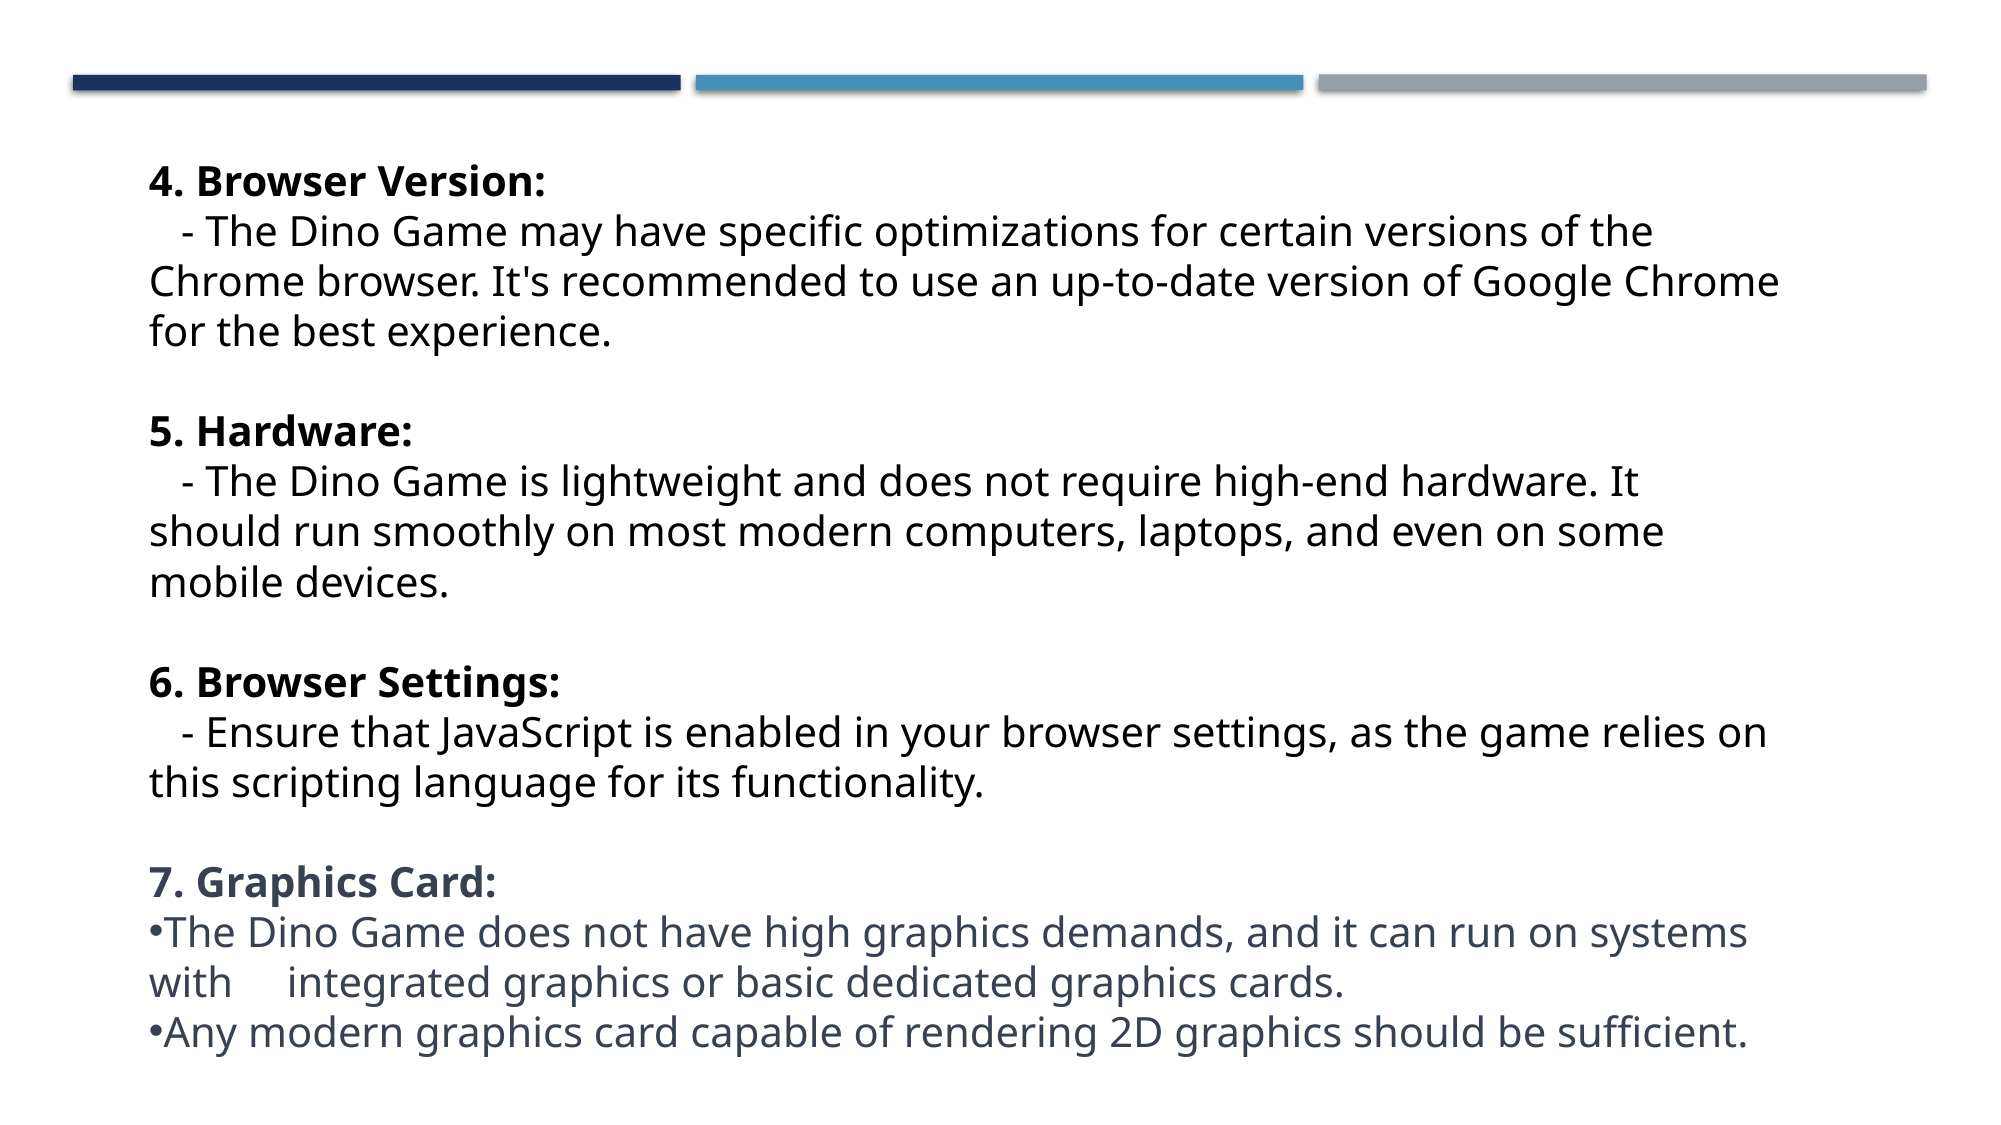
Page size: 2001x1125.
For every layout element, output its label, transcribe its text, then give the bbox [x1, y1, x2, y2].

text_box 4. Browser Version: - The Dino Game may have specific optimizations for certain versions of the Chrome browser. It's recommended to use an up-to-date version of Google Chrome for the best experience. 5. Hardware: - The Dino Game is lightweight and does not require high-end hardware. It should run smoothly on most modern computers, laptops, and even on some mobile devices. 6. Browser Settings: - Ensure that JavaScript is enabled in your browser settings, as the game relies on this scripting language for its functionality. 7. Graphics Card: The Dino Game does not have high graphics demands, and it can run on systems with integrated graphics or basic dedicated graphics cards. Any modern graphics card capable of rendering 2D graphics should be sufficient. [134, 147, 1796, 1113]
